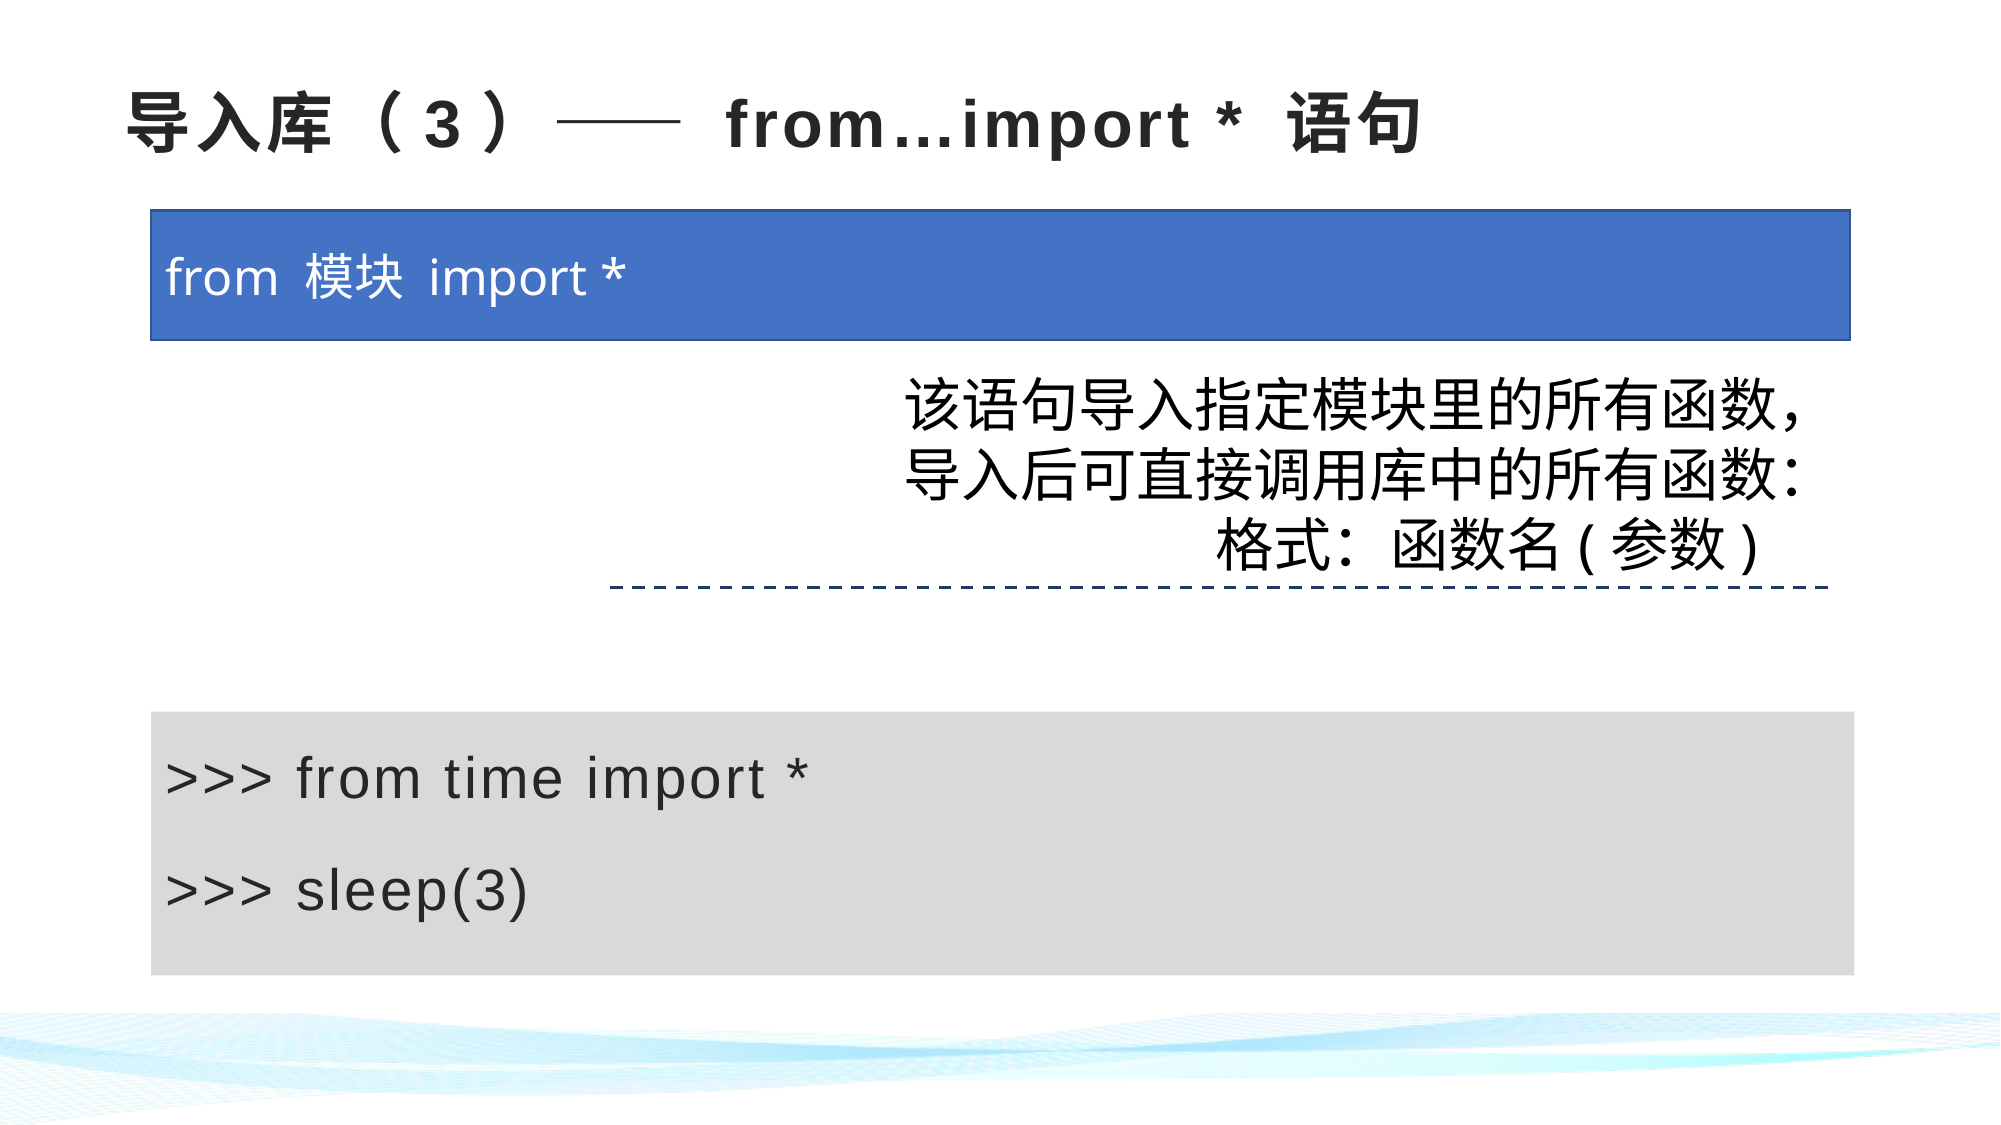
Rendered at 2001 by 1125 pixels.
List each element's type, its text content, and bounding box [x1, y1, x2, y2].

text_box 该语句导入指定模块里的所有函数， 导入后可直接调用库中的所有函数： 格式：函数名(参数) [610, 360, 1851, 586]
list >>> from time import * >>> sleep(3) [151, 711, 1855, 976]
picture [0, 1013, 2000, 1125]
text_box from 模块 import * [150, 209, 1851, 341]
title 导入库（3）—— from…import * 语句 [109, 72, 1891, 191]
